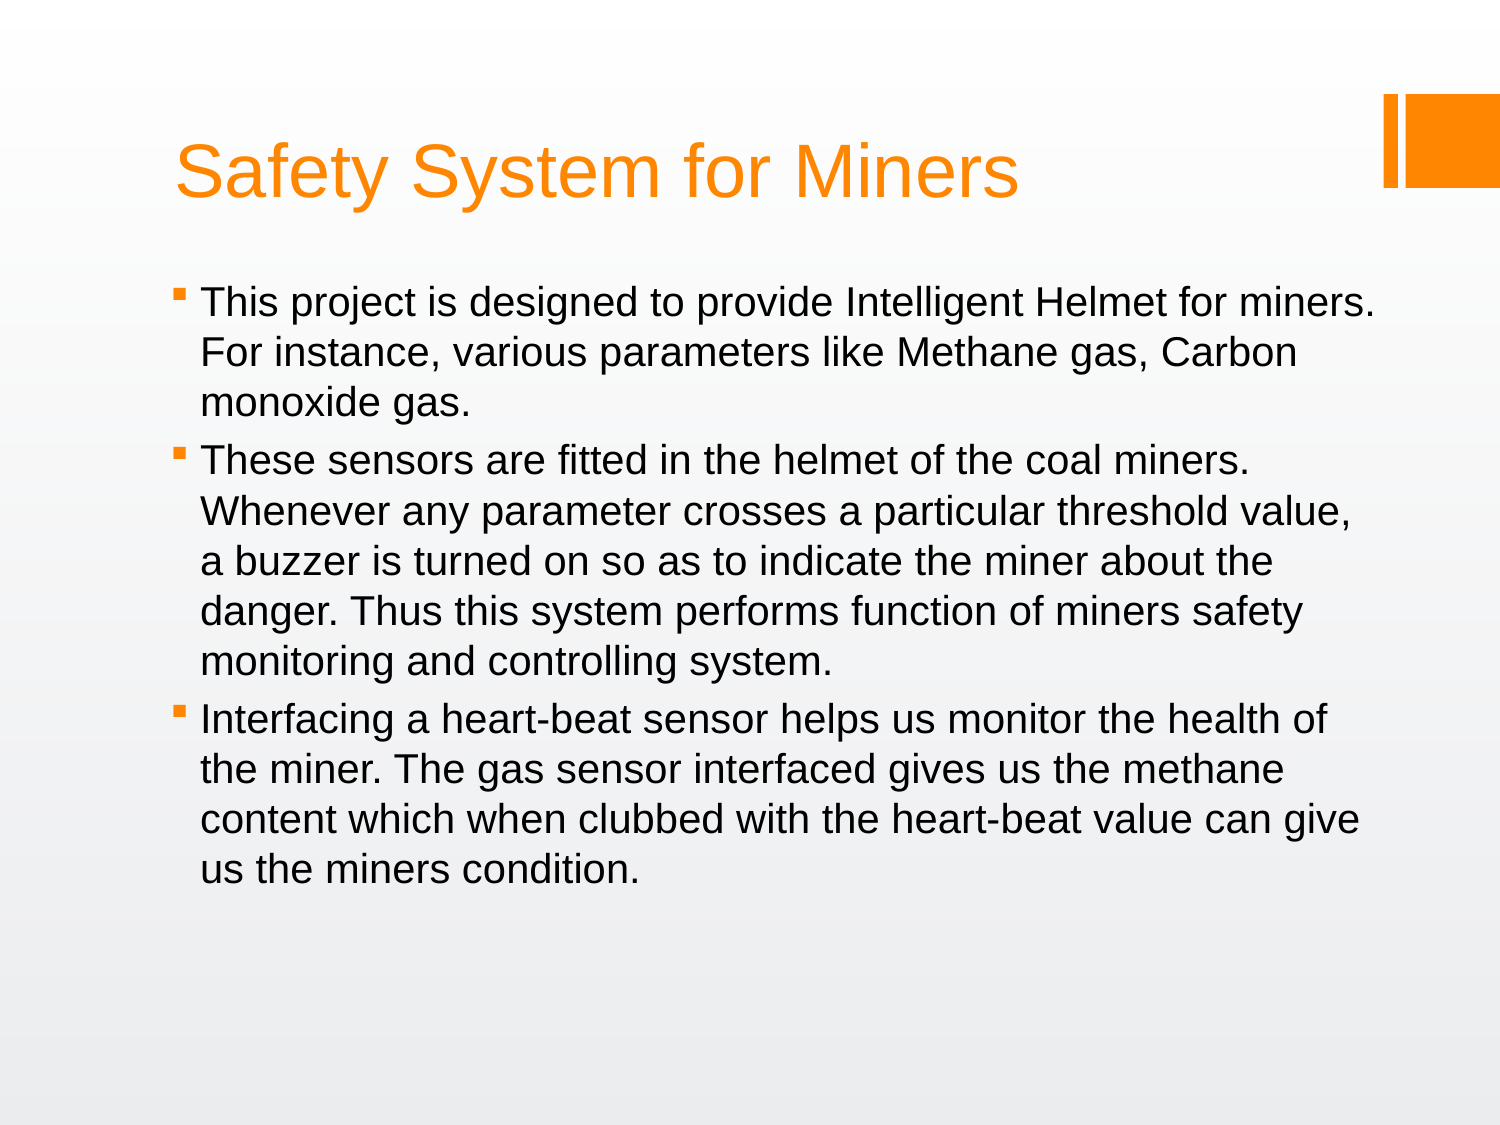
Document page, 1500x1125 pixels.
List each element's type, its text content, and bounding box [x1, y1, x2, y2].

list This project is designed to provide Intelligent Helmet for miners. For instance, various parameters like Methane gas, Carbon monoxide gas. These sensors are fitted in the helmet of the coal miners. Whenever any parameter crosses a particular threshold value, a buzzer is turned on so as to indicate the miner about the danger. Thus this system performs function of miners safety monitoring and controlling system. Interfacing a heart-beat sensor helps us monitor the health of the miner. The gas sensor interfaced gives us the methane content which when clubbed with the heart-beat value can give us the miners condition. [147, 267, 1399, 1035]
title Safety System for Miners [159, 113, 1360, 221]
